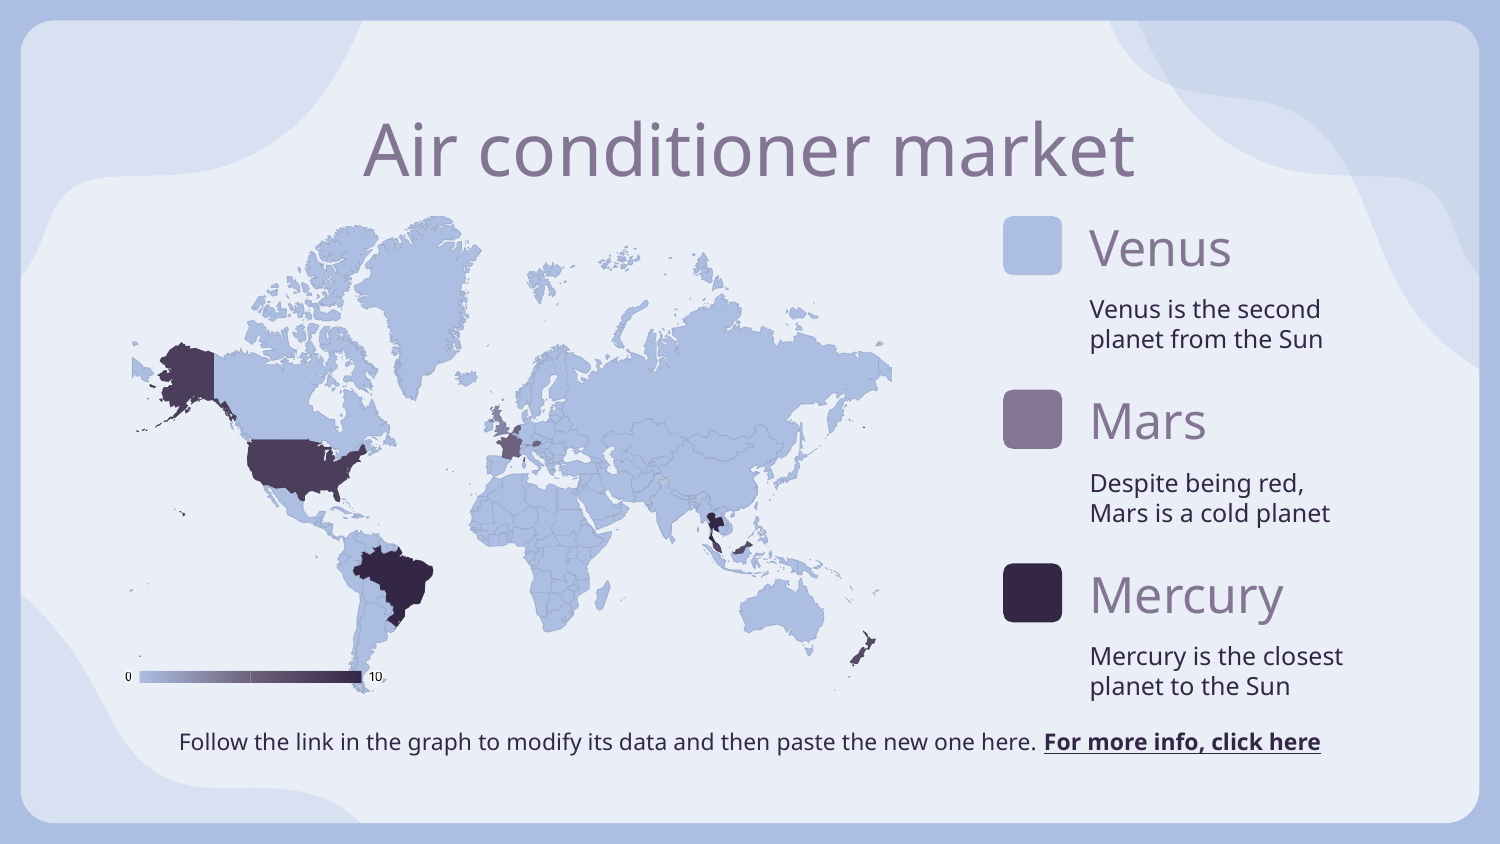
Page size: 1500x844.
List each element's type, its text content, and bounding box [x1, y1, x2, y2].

text_box Despite being red, Mars is a cold planet [1074, 452, 1382, 535]
text_box Follow the link in the graph to modify its data and then paste the new one here. For more info, click here [118, 712, 1382, 756]
text_box Mercury is the closest planet to the Sun [1074, 625, 1382, 709]
title Air conditioner market [118, 88, 1382, 200]
text_box Venus [1074, 200, 1382, 278]
text_box [1003, 389, 1063, 449]
picture [117, 215, 892, 695]
text_box Venus is the second planet from the Sun [1074, 278, 1382, 362]
text_box Mercury [1074, 547, 1382, 625]
text_box [1128, 0, 1500, 293]
text_box [0, 0, 372, 293]
text_box [1003, 563, 1063, 623]
text_box Mars [1074, 373, 1382, 452]
text_box [1003, 216, 1063, 276]
